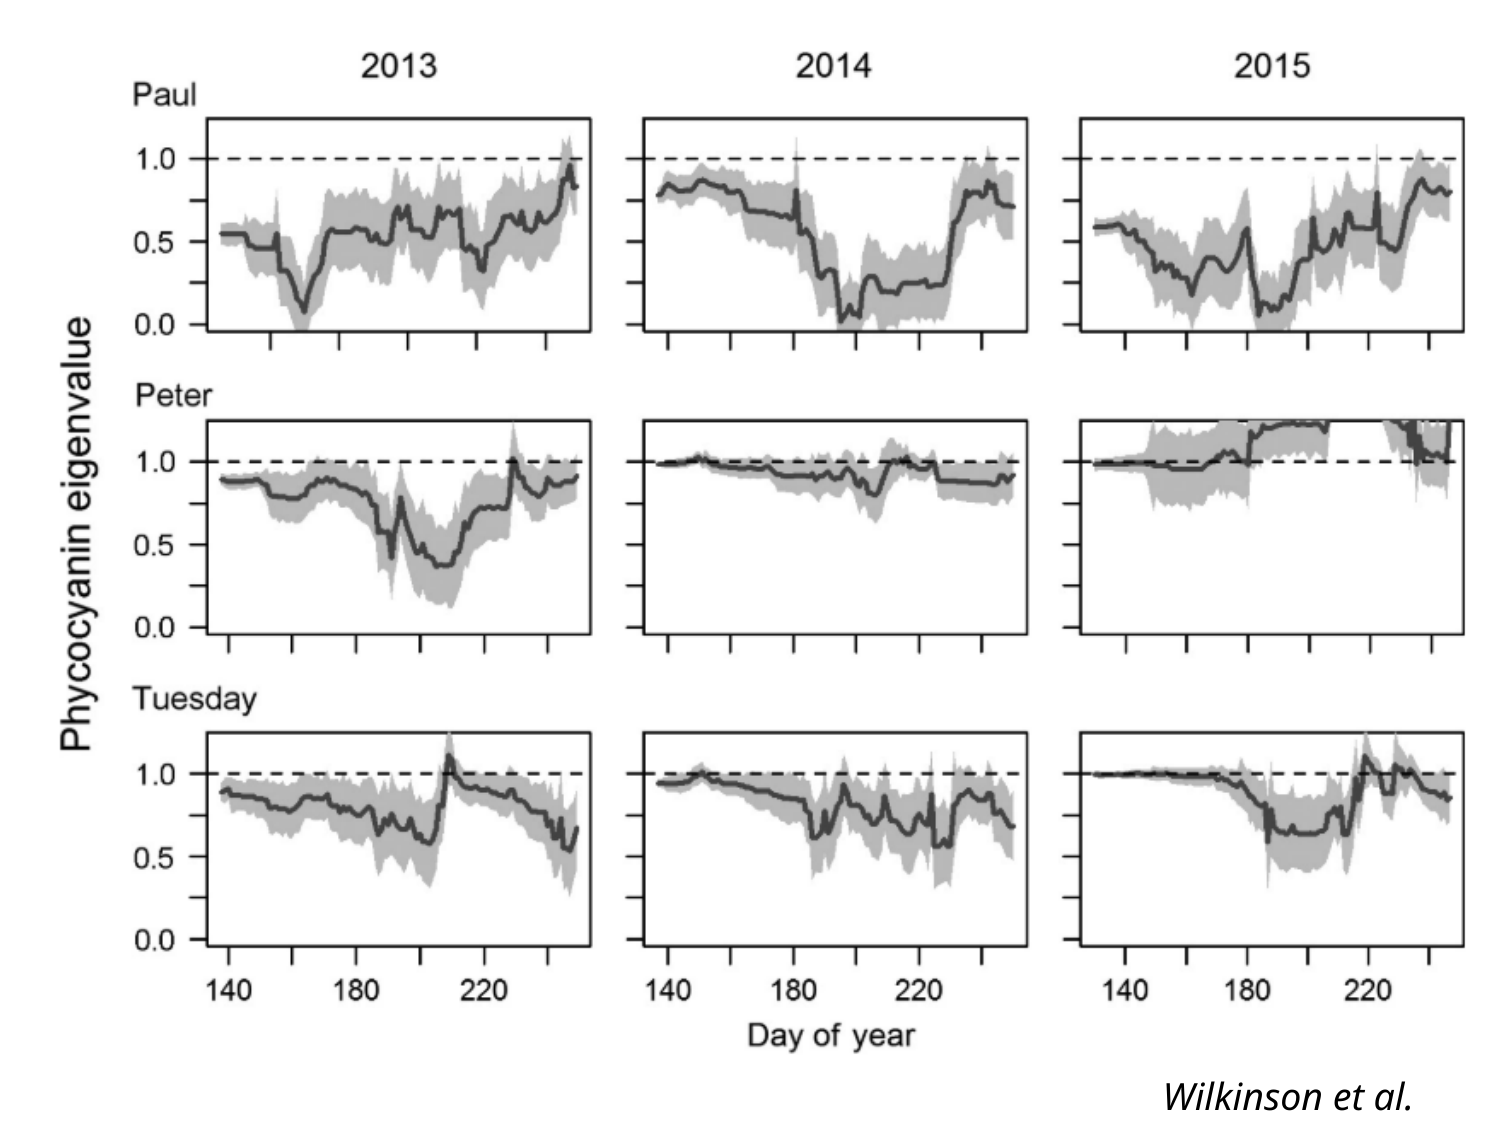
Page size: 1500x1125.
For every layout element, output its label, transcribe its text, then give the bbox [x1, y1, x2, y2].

picture [11, 25, 1489, 1067]
text_box Wilkinson et al. 2018 [1147, 1066, 1500, 1125]
